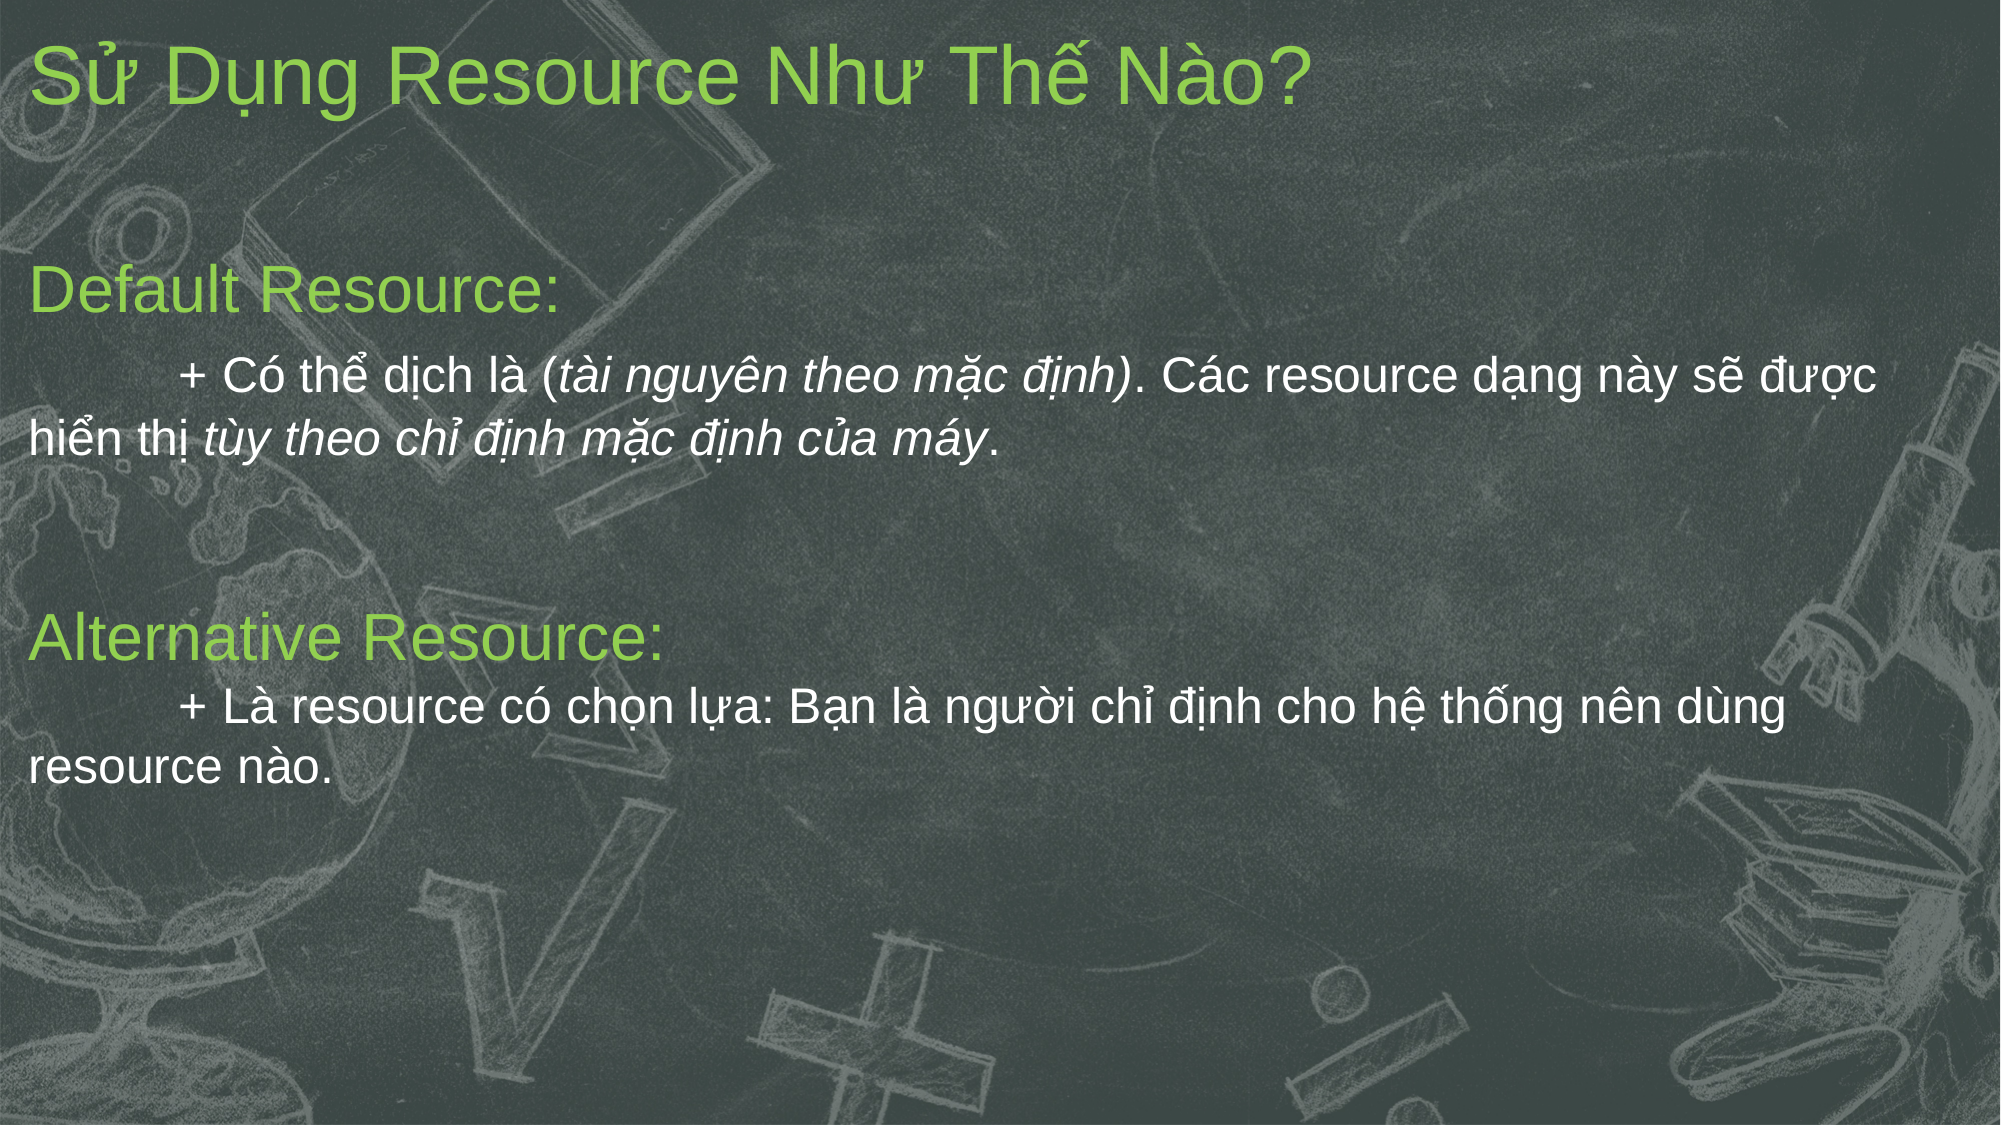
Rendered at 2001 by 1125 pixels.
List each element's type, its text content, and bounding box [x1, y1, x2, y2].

text_box Default Resource: + Có thể dịch là (tài nguyên theo mặc định). Các resource dạng này sẽ được hiển thị tùy theo chỉ định mặc định của máy. [14, 238, 1931, 474]
text_box Alternative Resource: + Là resource có chọn lựa: Bạn là người chỉ định cho hệ thống nên dùng resource nào. [14, 586, 1952, 802]
text_box Sử Dụng Resource Như Thế Nào? [14, 14, 1836, 229]
picture [0, 0, 2001, 1125]
text_box [14, 388, 183, 525]
